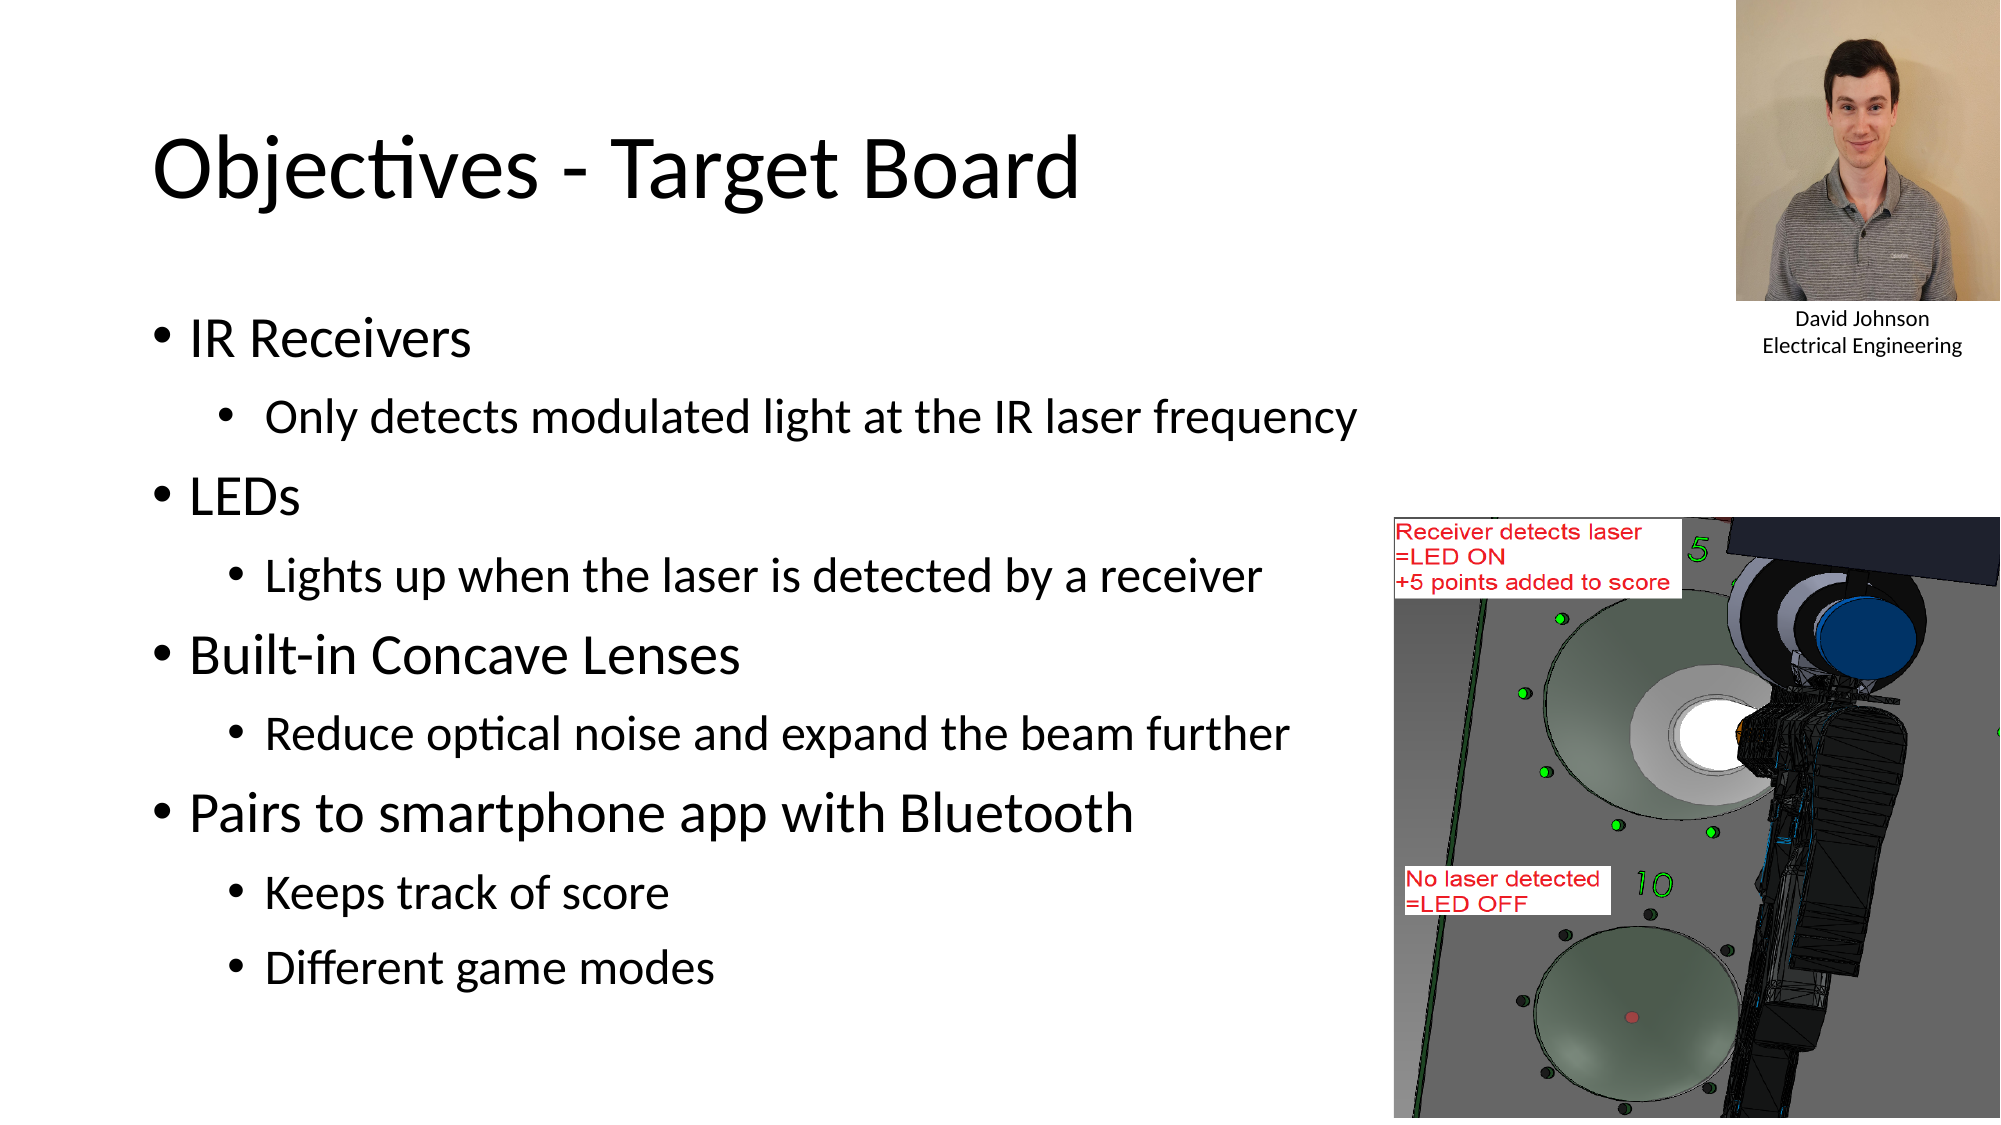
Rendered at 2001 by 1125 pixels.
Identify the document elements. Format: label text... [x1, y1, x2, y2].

picture [1393, 516, 2000, 1118]
picture [1736, 0, 2000, 301]
title Objectives - Target Board [137, 59, 1731, 278]
list IR Receivers Only detects modulated light at the IR laser frequency LEDs Lights up when the laser is detected by a receiver Built-in Concave Lenses Reduce optical noise and expand the beam further Pairs to smartphone app with Bluetooth Keeps track of score Different game modes [137, 299, 1863, 1014]
text_box David Johnson Electrical Engineering [1731, 302, 1995, 373]
